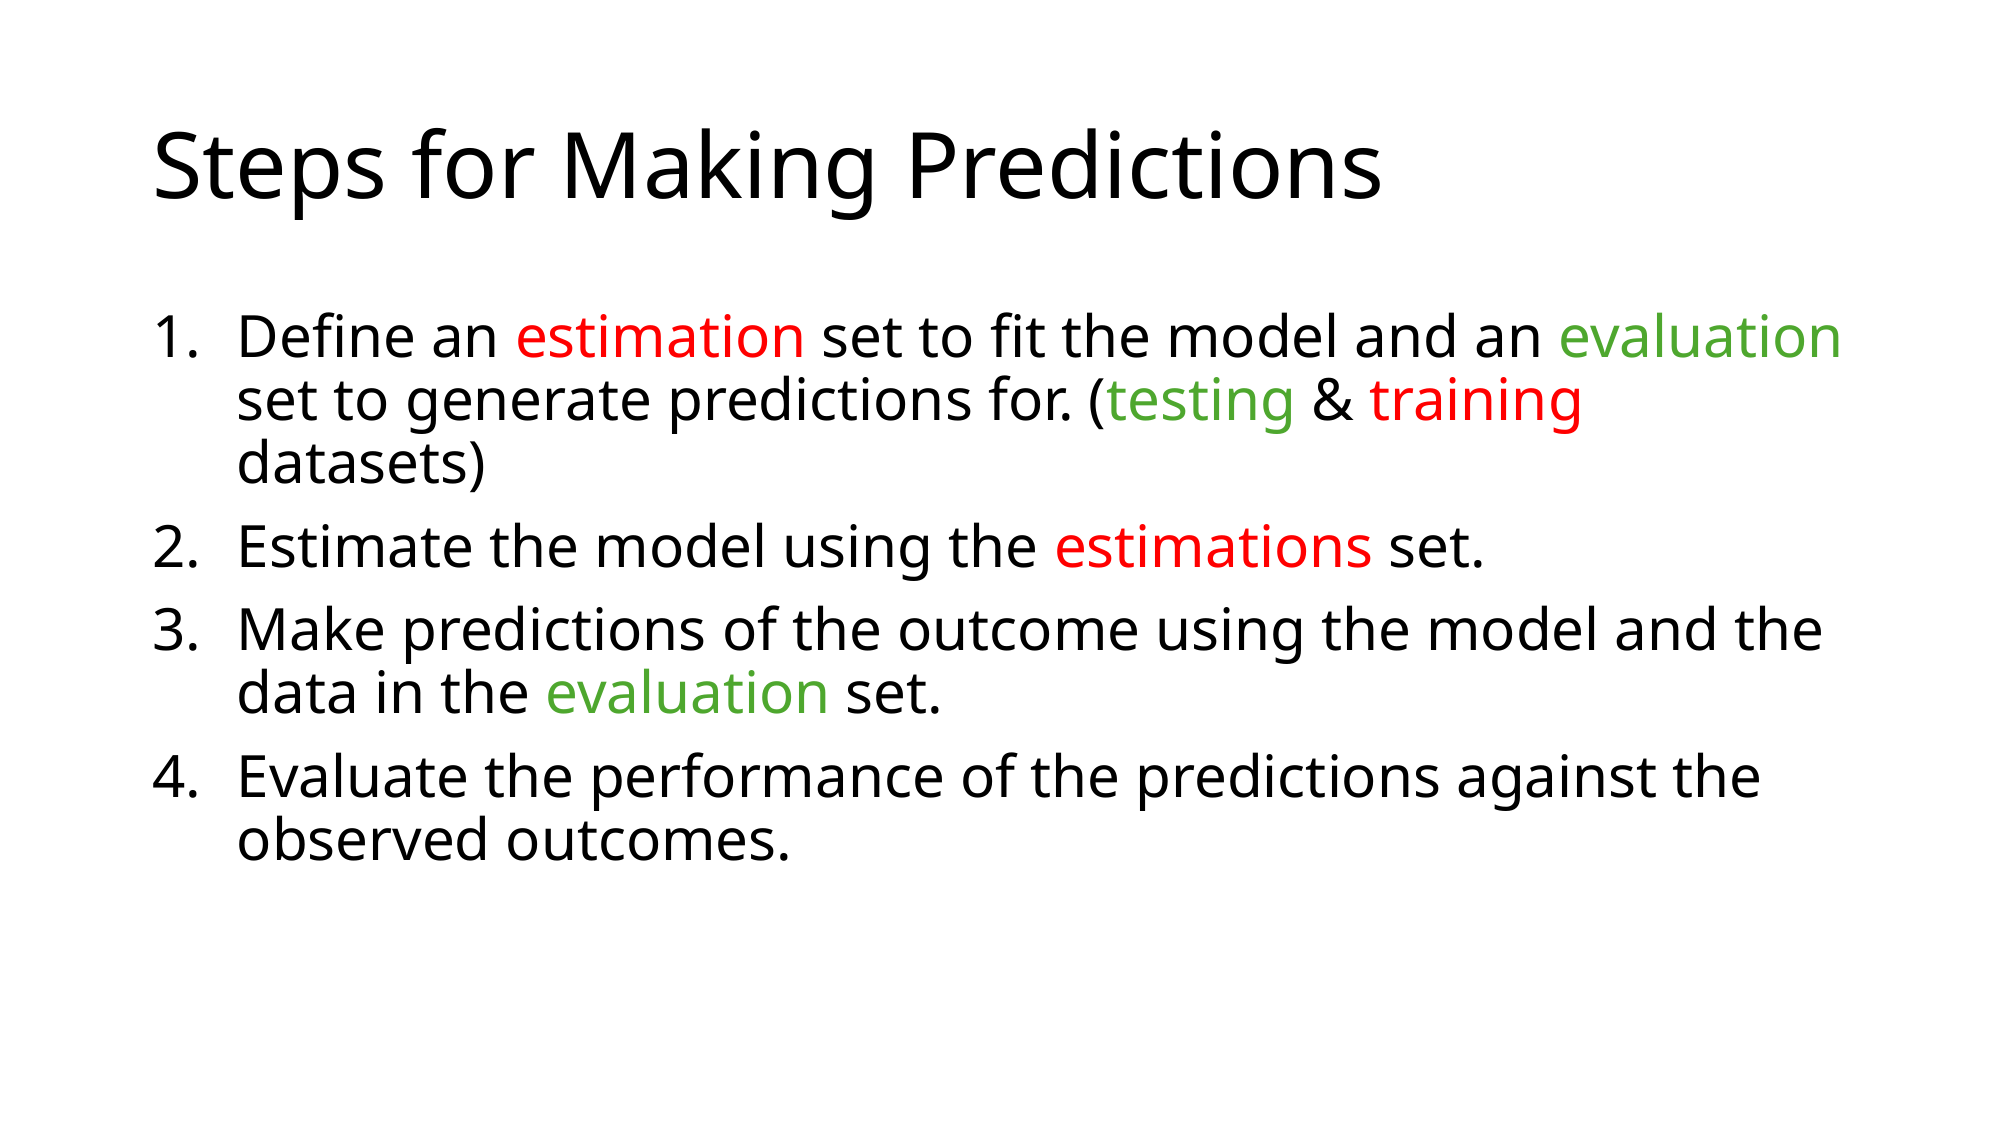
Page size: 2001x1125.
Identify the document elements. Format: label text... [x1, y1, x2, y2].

list Define an estimation set to fit the model and an evaluation set to generate predictions for. (testing & training datasets) Estimate the model using the estimations set. Make predictions of the outcome using the model and the data in the evaluation set. Evaluate the performance of the predictions against the observed outcomes. [137, 299, 1863, 1014]
title Steps for Making Predictions [137, 59, 1863, 278]
